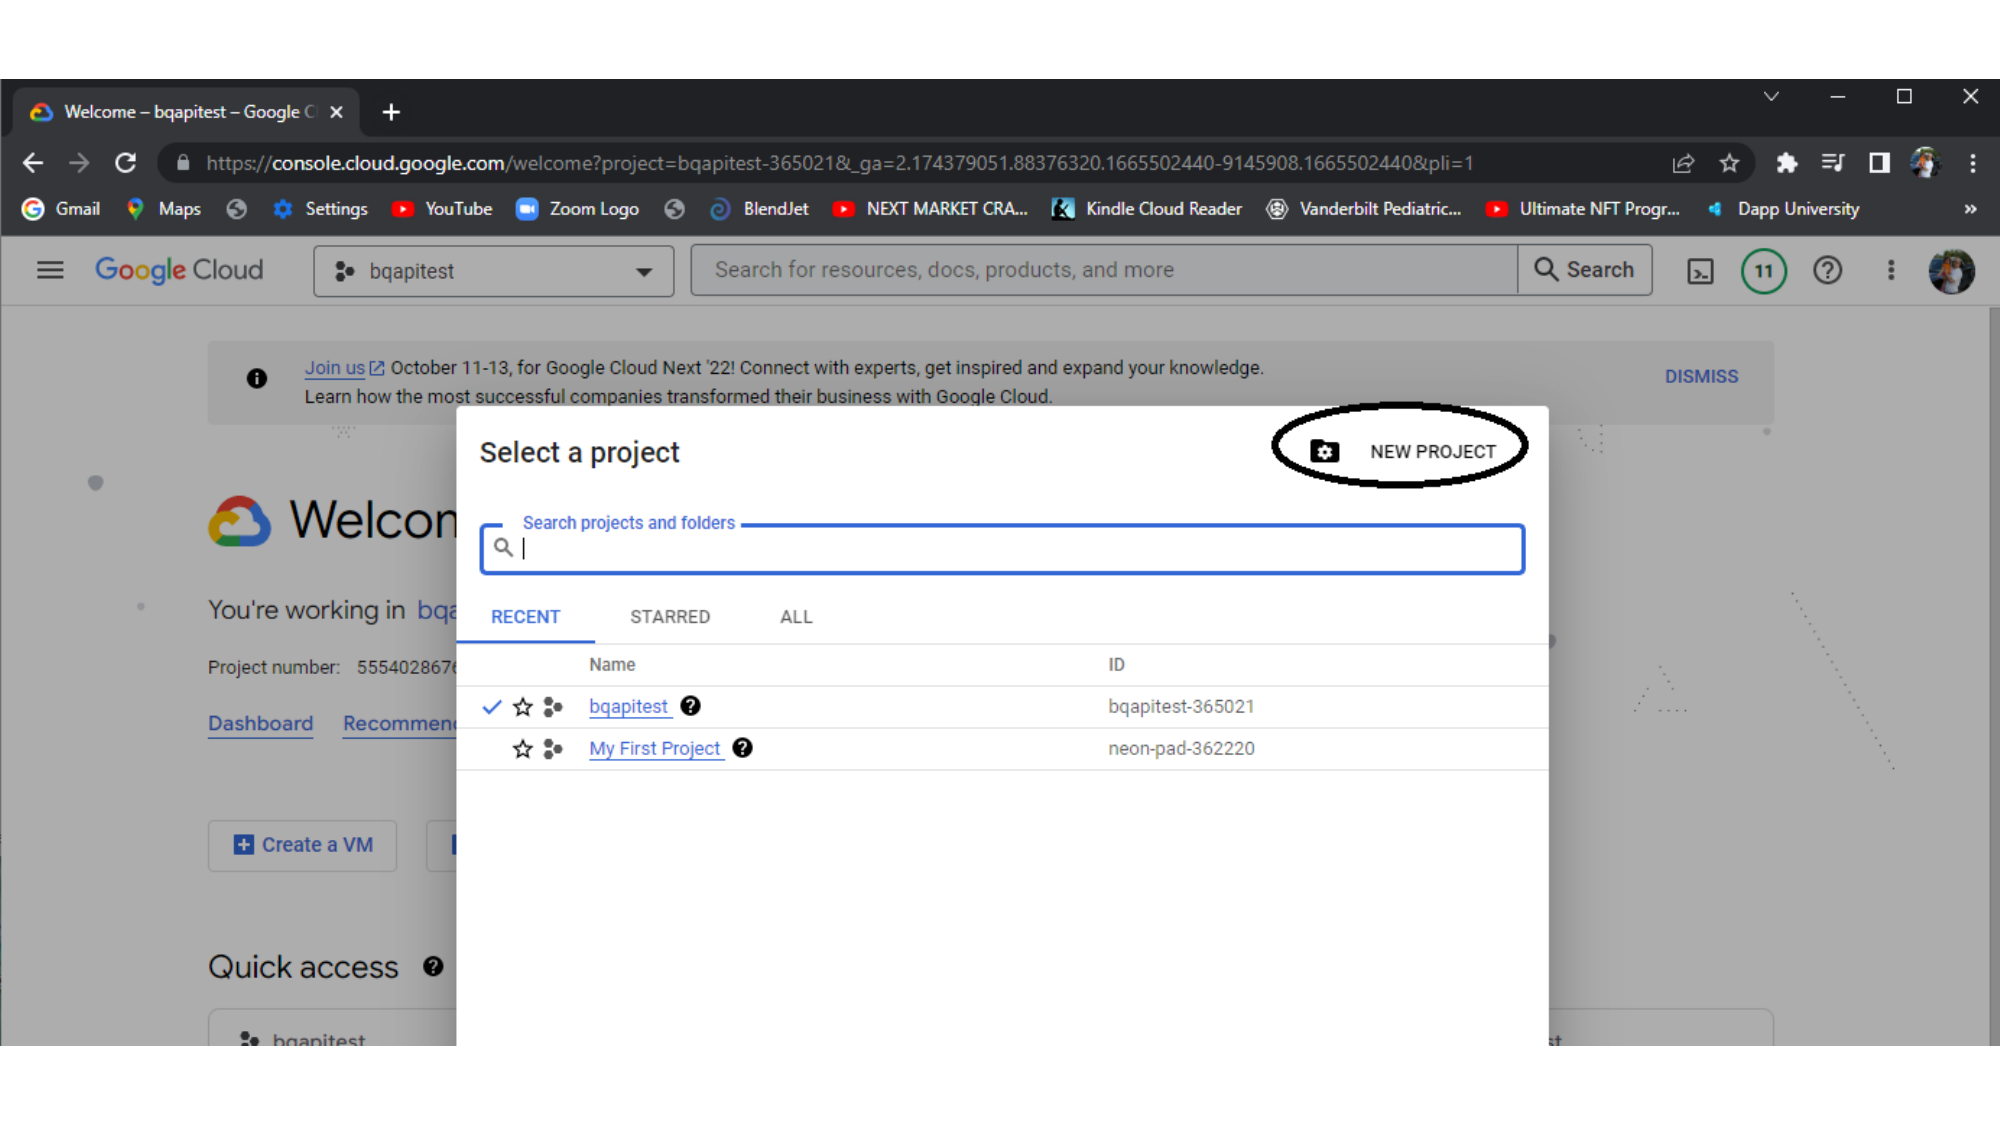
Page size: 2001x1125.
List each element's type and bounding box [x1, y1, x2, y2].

picture [0, 79, 2000, 1046]
